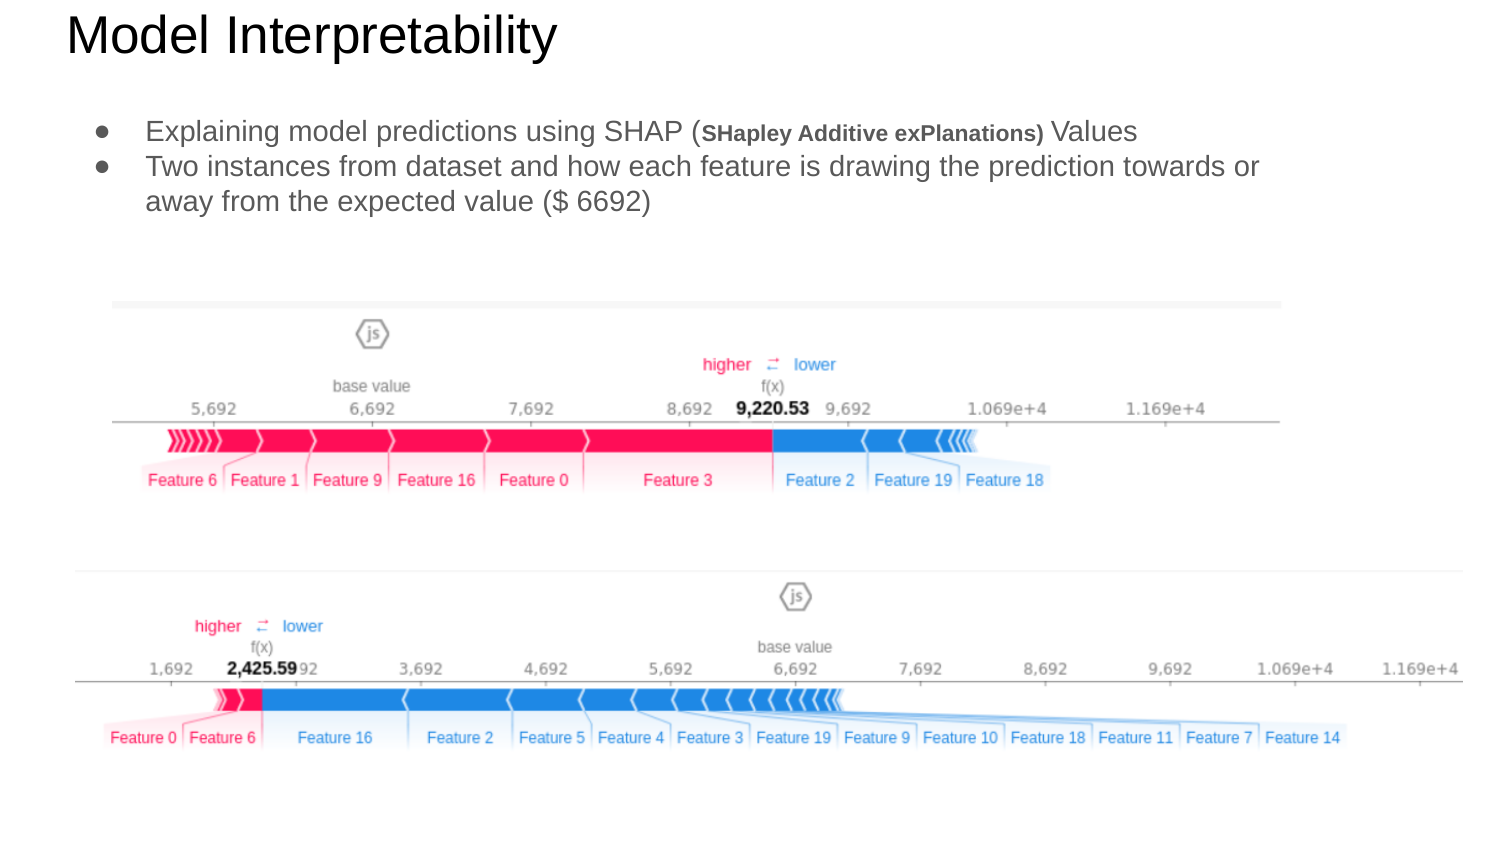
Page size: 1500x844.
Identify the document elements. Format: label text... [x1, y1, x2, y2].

title Model Interpretability [51, 0, 1449, 80]
picture [74, 570, 1463, 819]
picture [112, 300, 1393, 560]
text_box Explaining model predictions using SHAP (SHapley Additive exPlanations) Values Two instances from dataset and how each feature is drawing the prediction towards or away from the expected value ($ 6692) [55, 92, 1336, 233]
